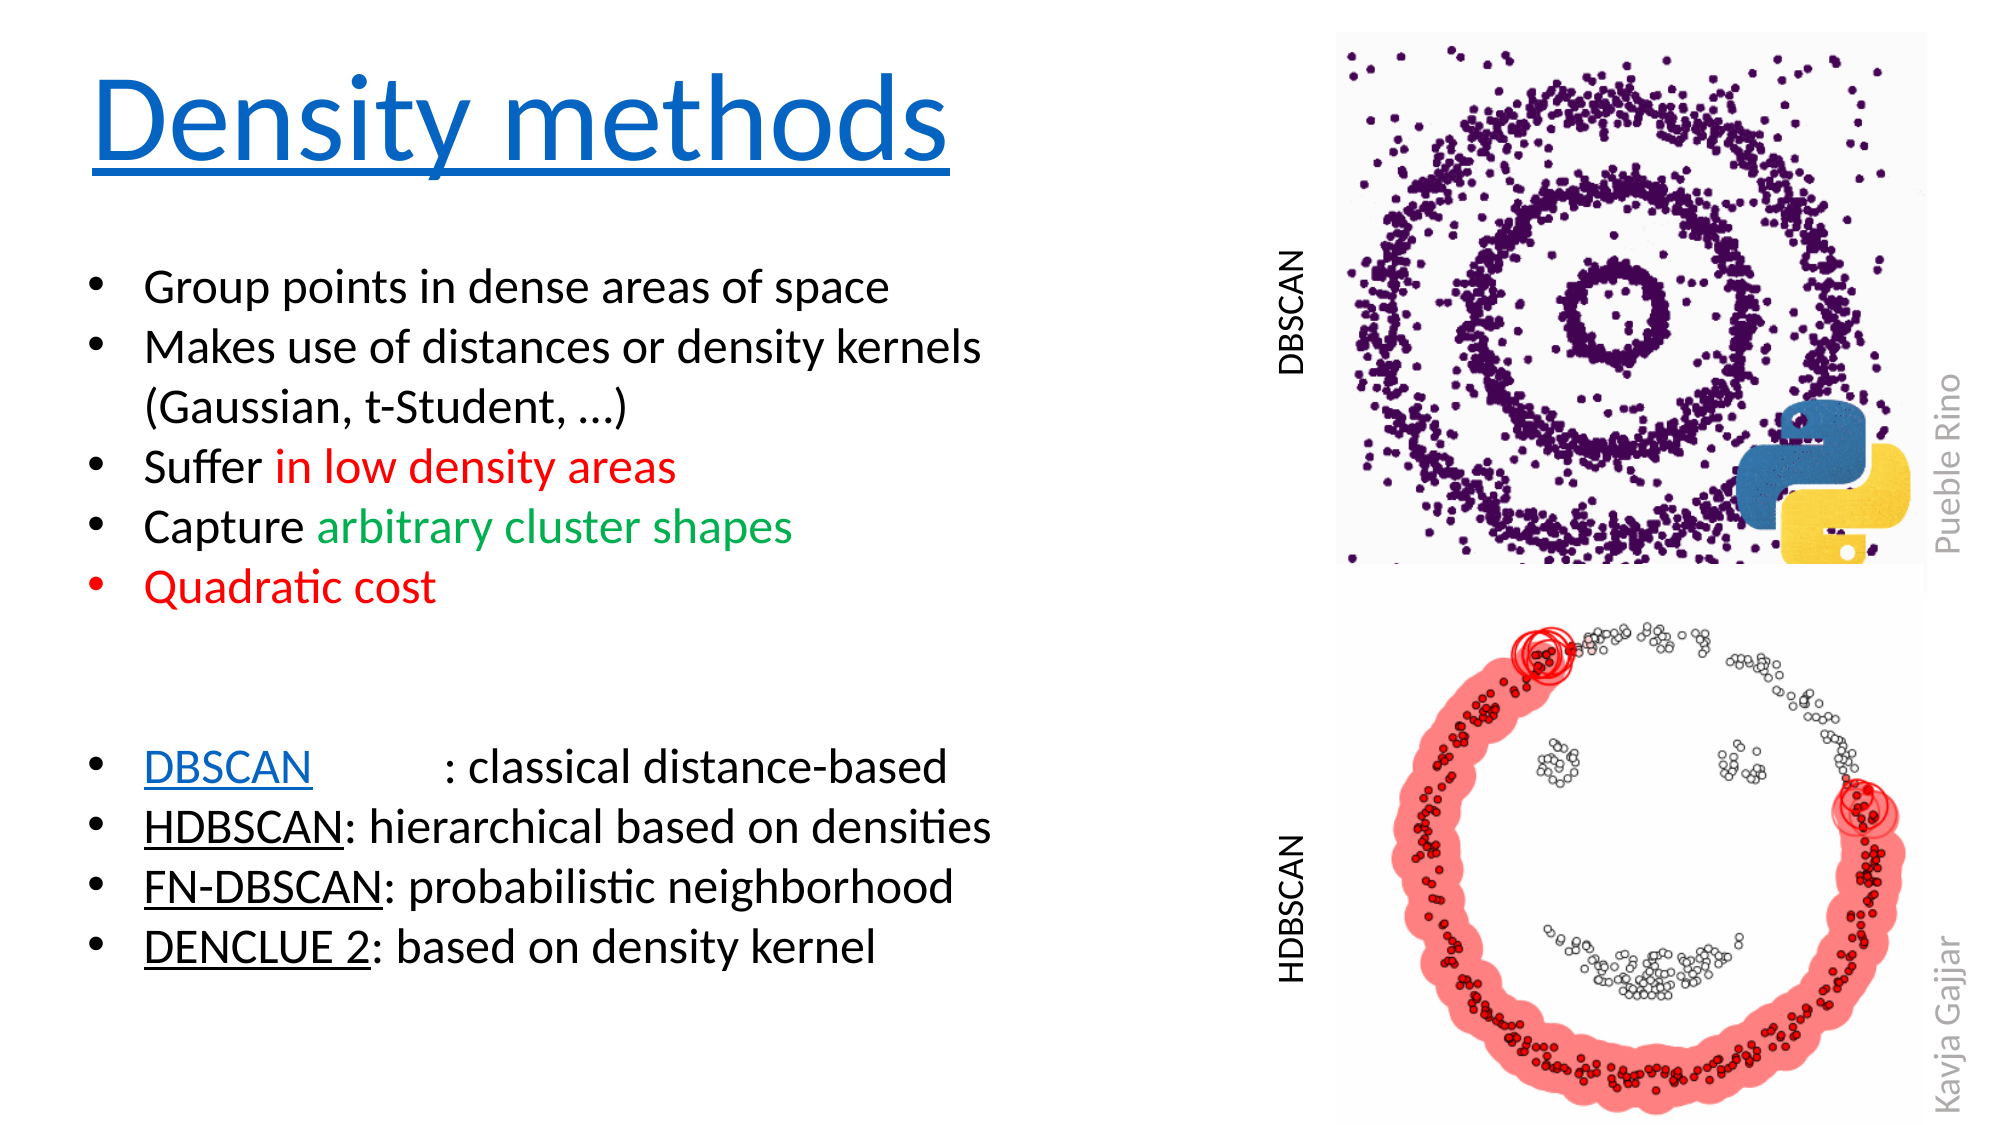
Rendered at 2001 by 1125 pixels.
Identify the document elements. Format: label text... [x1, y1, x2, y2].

text_box Density methods [76, 28, 966, 193]
picture [1336, 32, 1928, 1125]
text_box Group points in dense areas of space Makes use of distances or density kernels (Gaussian, t-Student, …) Suffer in low density areas Capture arbitrary cluster shapes Quadratic cost DBSCAN : classical distance-based HDBSCAN: hierarchical based on densities FN-DBSCAN: probabilistic neighborhood DENCLUE 2: based on density kernel [72, 245, 1203, 981]
text_box DBSCAN [1258, 234, 1318, 391]
text_box Kavja Gajjar [1924, 920, 1975, 1125]
text_box Pueble Rino [1928, 358, 1975, 571]
text_box HDBSCAN [1258, 819, 1318, 999]
